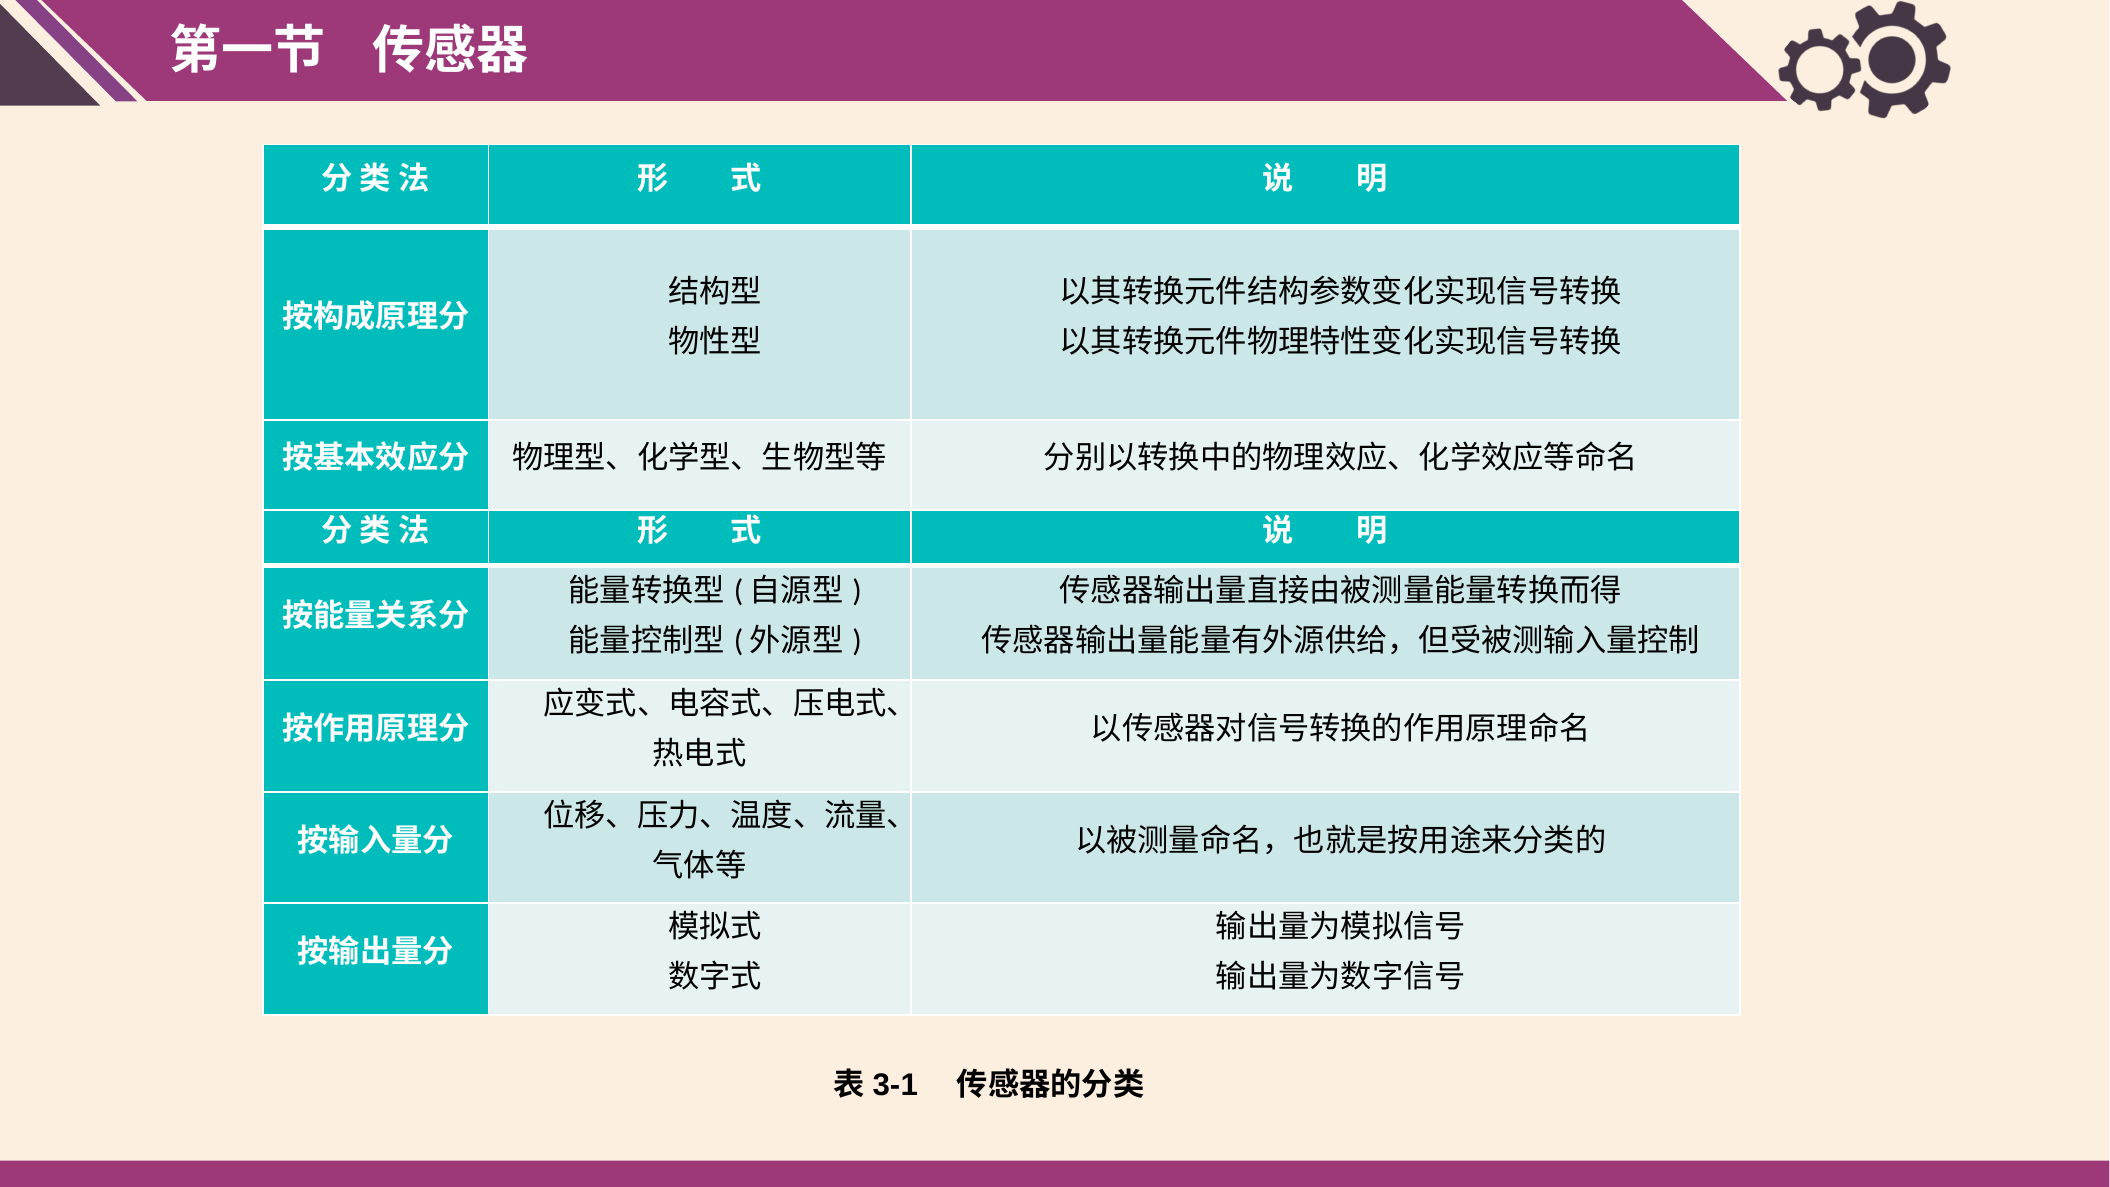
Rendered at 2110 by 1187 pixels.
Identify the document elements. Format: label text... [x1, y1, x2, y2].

table_cell 以被测量命名，也就是按用途来分类的 [912, 793, 1739, 902]
table_header 说 明 [912, 511, 1739, 563]
text_box [13, 0, 140, 103]
table_cell 按输出量分 [264, 904, 488, 1014]
table_cell 按作用原理分 [264, 681, 488, 791]
table_cell 应变式、电容式、压电式、 热电式 [489, 681, 910, 791]
table_header 说 明 [912, 145, 1739, 224]
table_header 形 式 [489, 145, 910, 224]
table_cell 以传感器对信号转换的作用原理命名 [912, 681, 1739, 791]
table_cell 分别以转换中的物理效应、化学效应等命名 [912, 421, 1739, 509]
table_cell 能量转换型(自源型) 能量控制型(外源型) [489, 568, 910, 679]
table_cell 输出量为模拟信号 输出量为数字信号 [912, 904, 1739, 1014]
table_cell 以其转换元件结构参数变化实现信号转换 以其转换元件物理特性变化实现信号转换 [912, 230, 1739, 419]
table_cell 位移、压力、温度、流量、 气体等 [489, 793, 910, 902]
text_box 表3-1 传感器的分类 [688, 1037, 1290, 1110]
table_cell 物理型、化学型、生物型等 [489, 421, 910, 509]
table_header 形 式 [489, 511, 910, 563]
table_cell 传感器输出量直接由被测量能量转换而得 传感器输出量能量有外源供给，但受被测输入量控制 [912, 568, 1739, 679]
picture [1793, 0, 1942, 139]
table_cell 按输入量分 [264, 793, 488, 902]
table_cell 结构型 物性型 [489, 230, 910, 419]
table_cell 按基本效应分 [264, 421, 488, 509]
text_box [0, 1160, 2110, 1187]
text_box [40, 0, 1790, 103]
table_cell 模拟式 数字式 [489, 904, 910, 1014]
table_cell 按构成原理分 [264, 230, 488, 419]
text_box [0, 2, 103, 107]
table_cell 按能量关系分 [264, 568, 488, 679]
text_box 第一节 传感器 [153, 8, 1460, 87]
table_header 分 类 法 [264, 511, 488, 563]
table_header 分 类 法 [264, 145, 488, 224]
